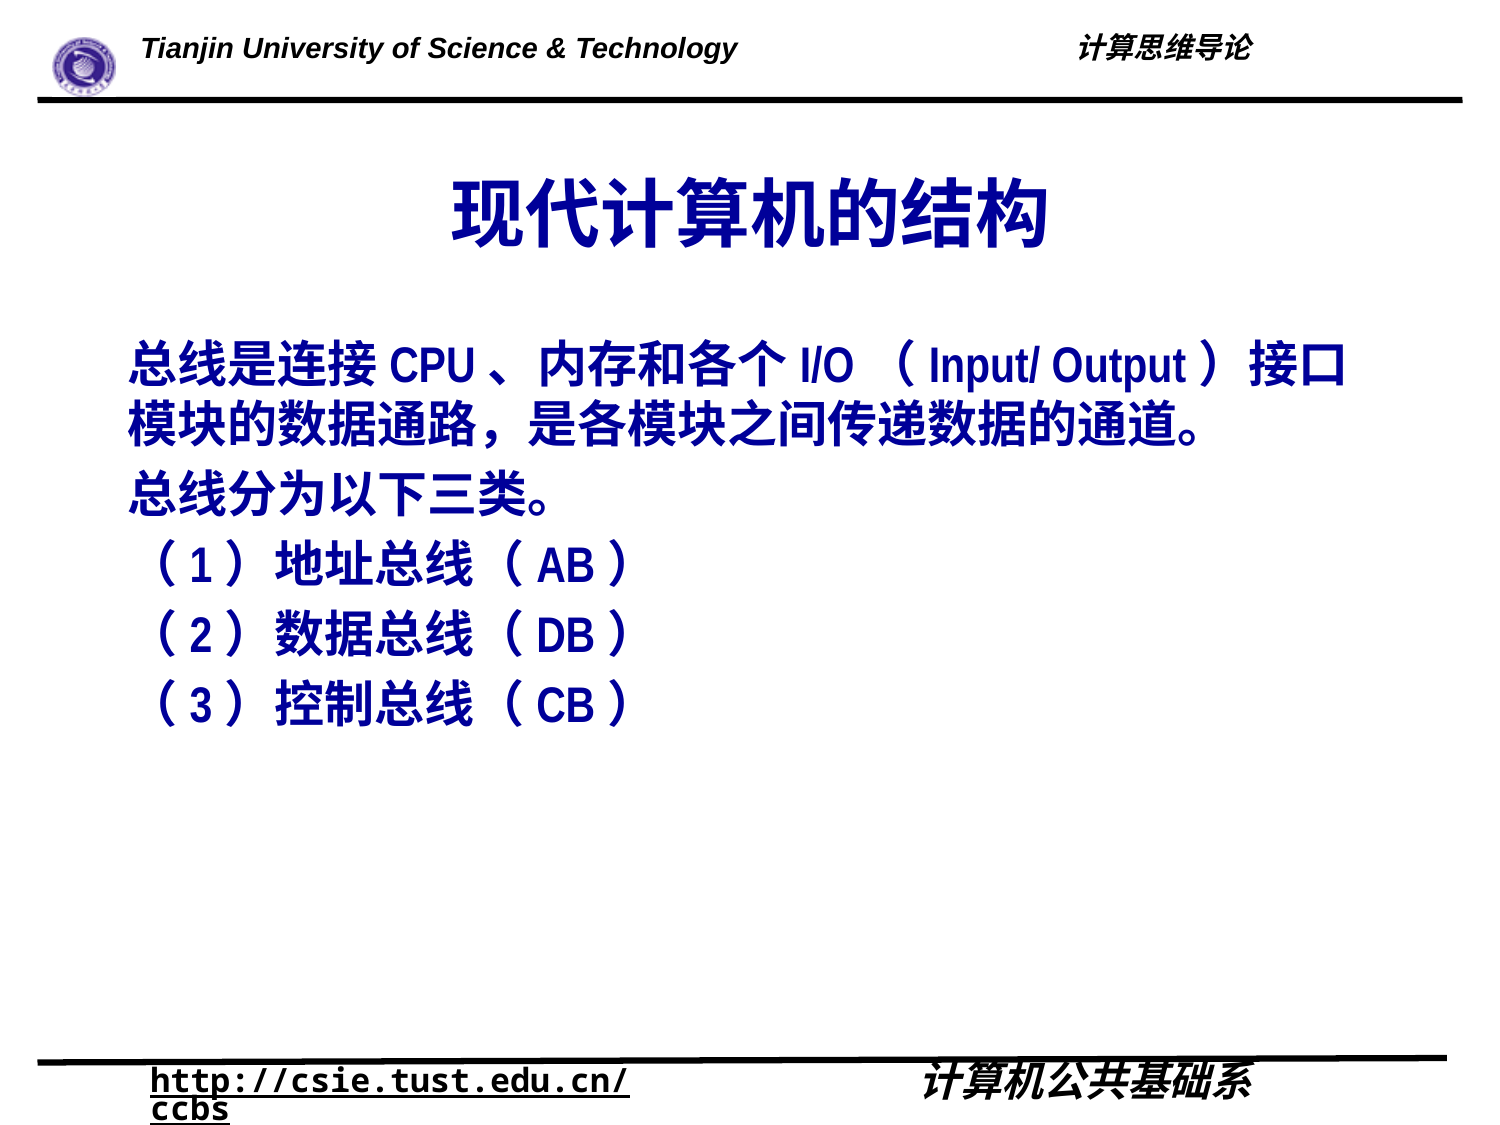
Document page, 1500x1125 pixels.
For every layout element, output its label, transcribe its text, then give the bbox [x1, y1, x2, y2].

picture [52, 37, 116, 97]
title 现代计算机的结构 [112, 99, 1388, 288]
list 总线是连接CPU、内存和各个I/O（Input/ Output）接口模块的数据通路，是各模块之间传递数据的通道。 总线分为以下三类。 （1）地址总线（AB） （2）数据总线（DB） （3）控制总线（CB） [112, 324, 1388, 1000]
